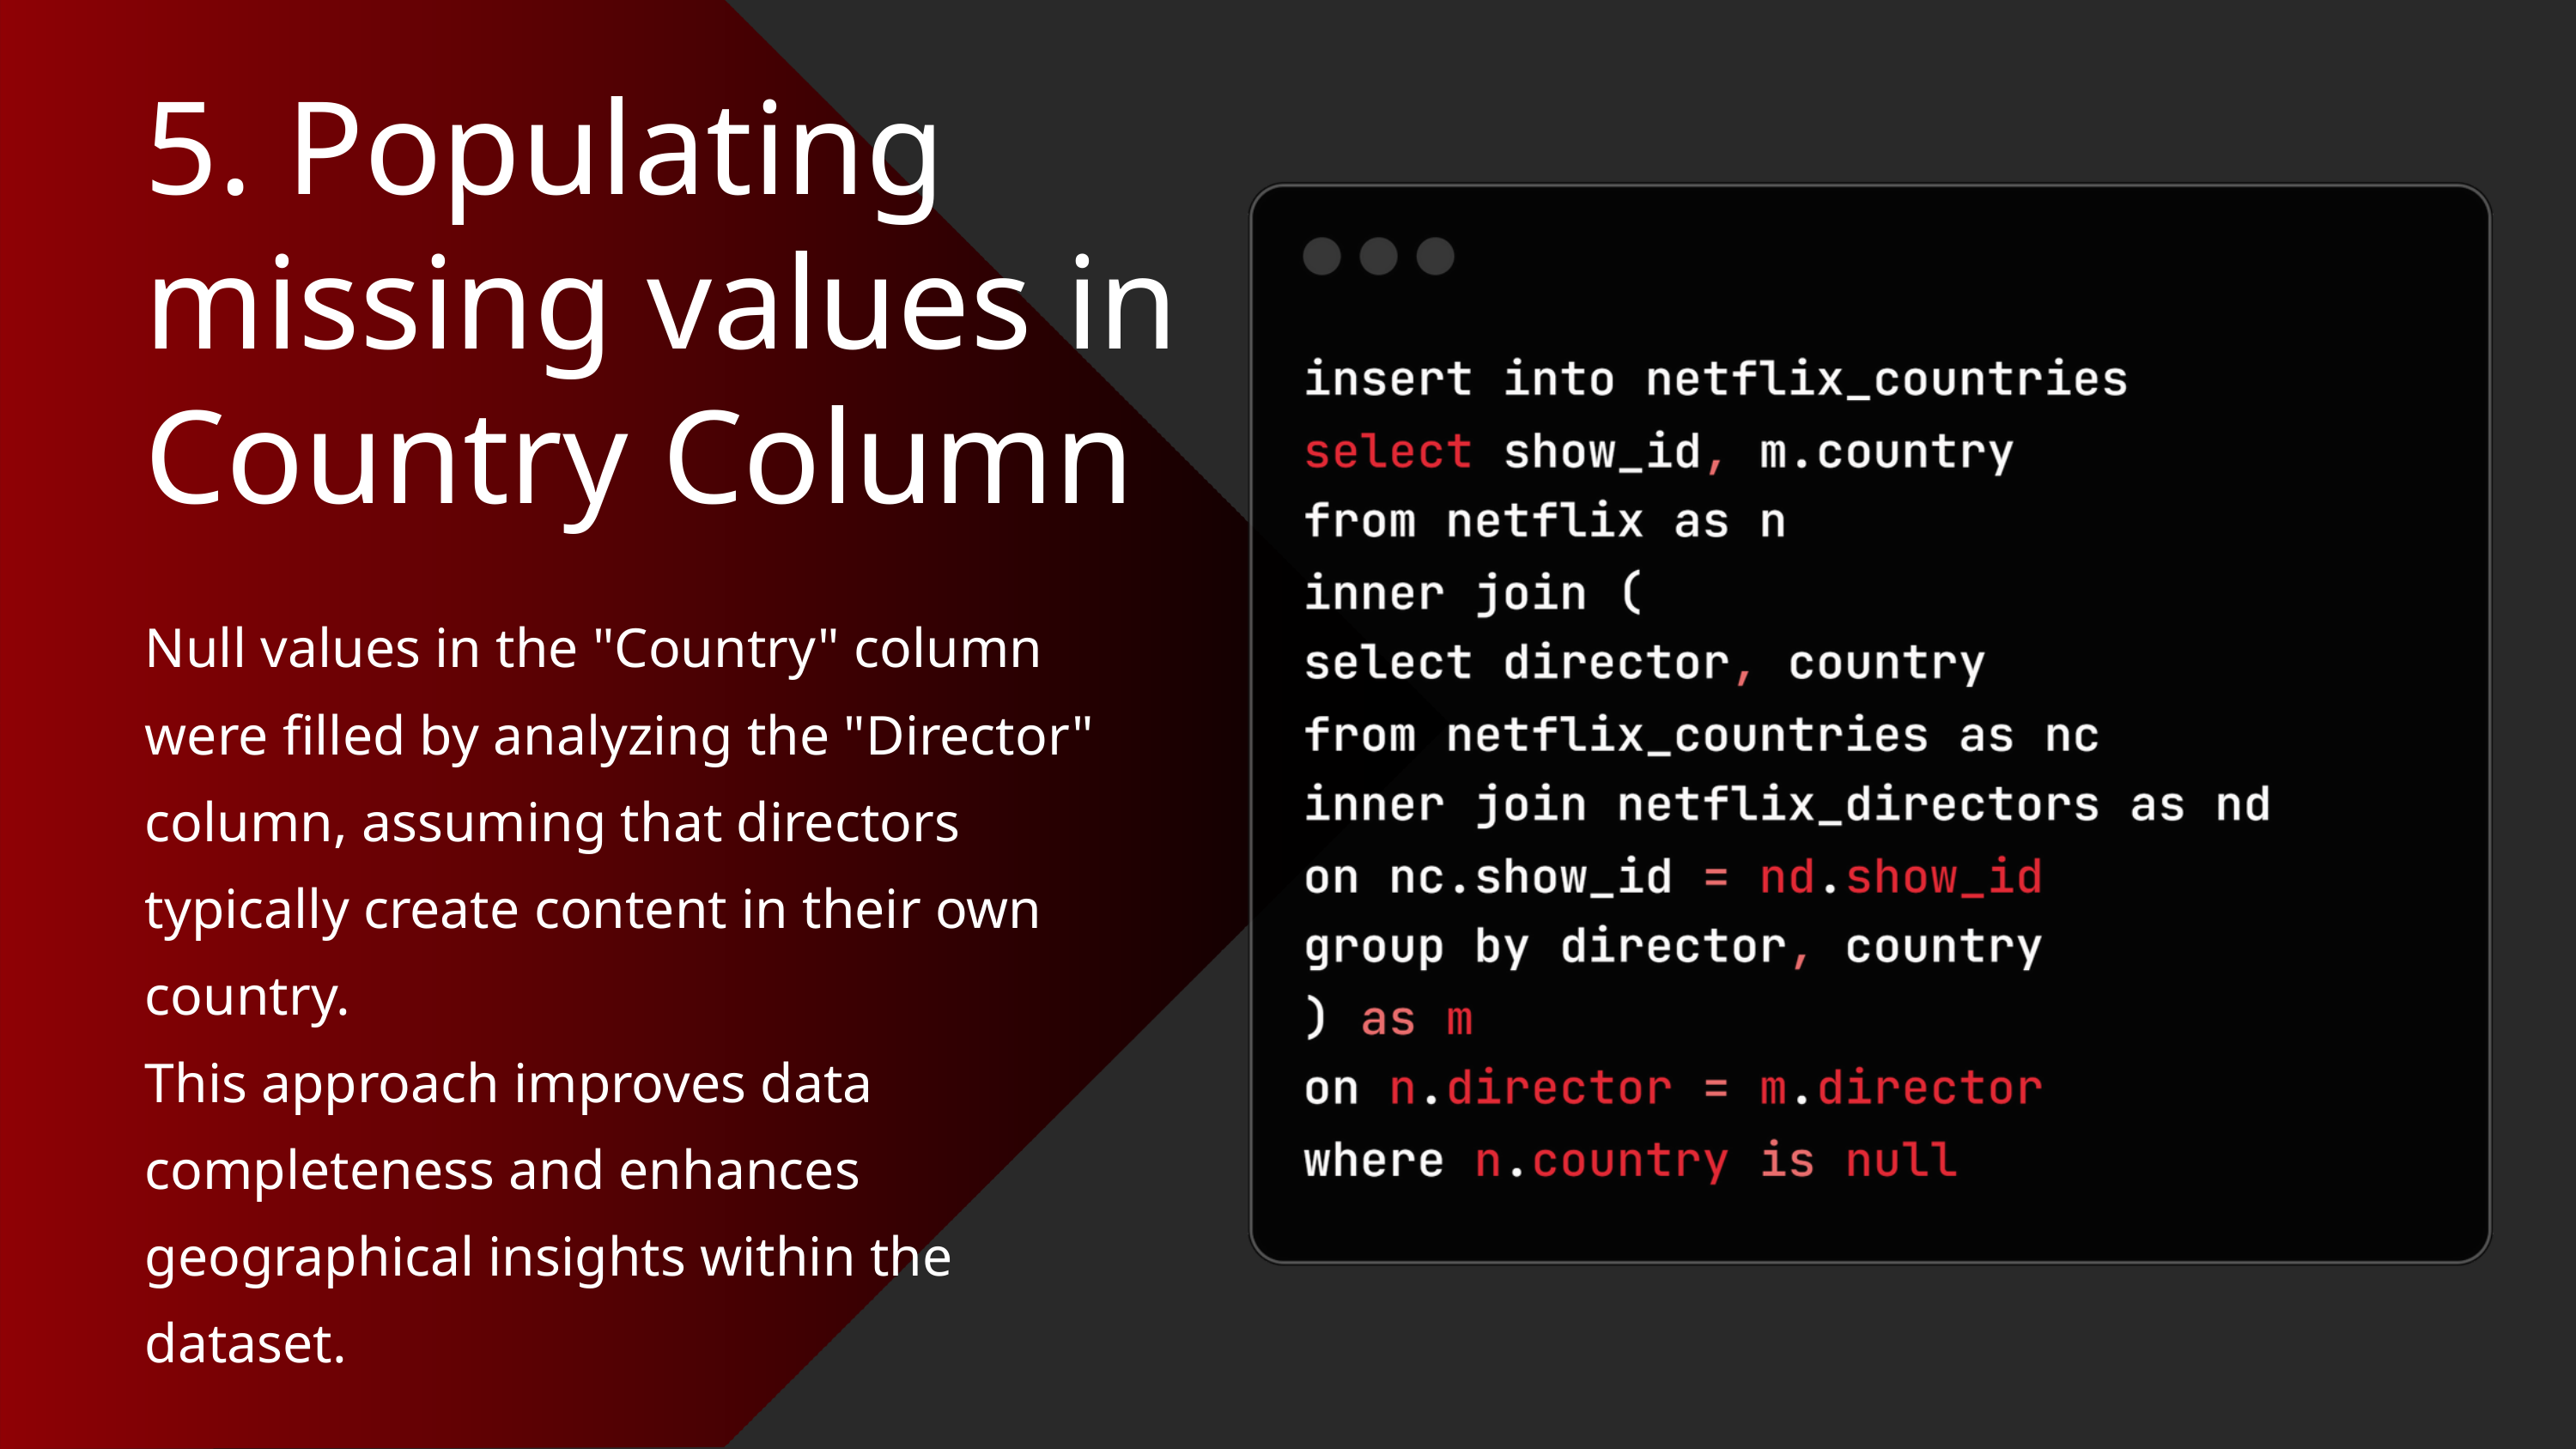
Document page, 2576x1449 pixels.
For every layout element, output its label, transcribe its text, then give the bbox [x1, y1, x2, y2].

text_box [1051, 0, 2576, 1449]
text_box Null values in the "Country" column were filled by analyzing the "Director" column, assuming that directors typically create content in their own country. This approach improves data completeness and enhances geographical insights within the dataset. [144, 684, 1142, 1374]
text_box [0, 0, 1051, 1449]
text_box 5. Populating missing values in Country Column [144, 65, 1211, 684]
